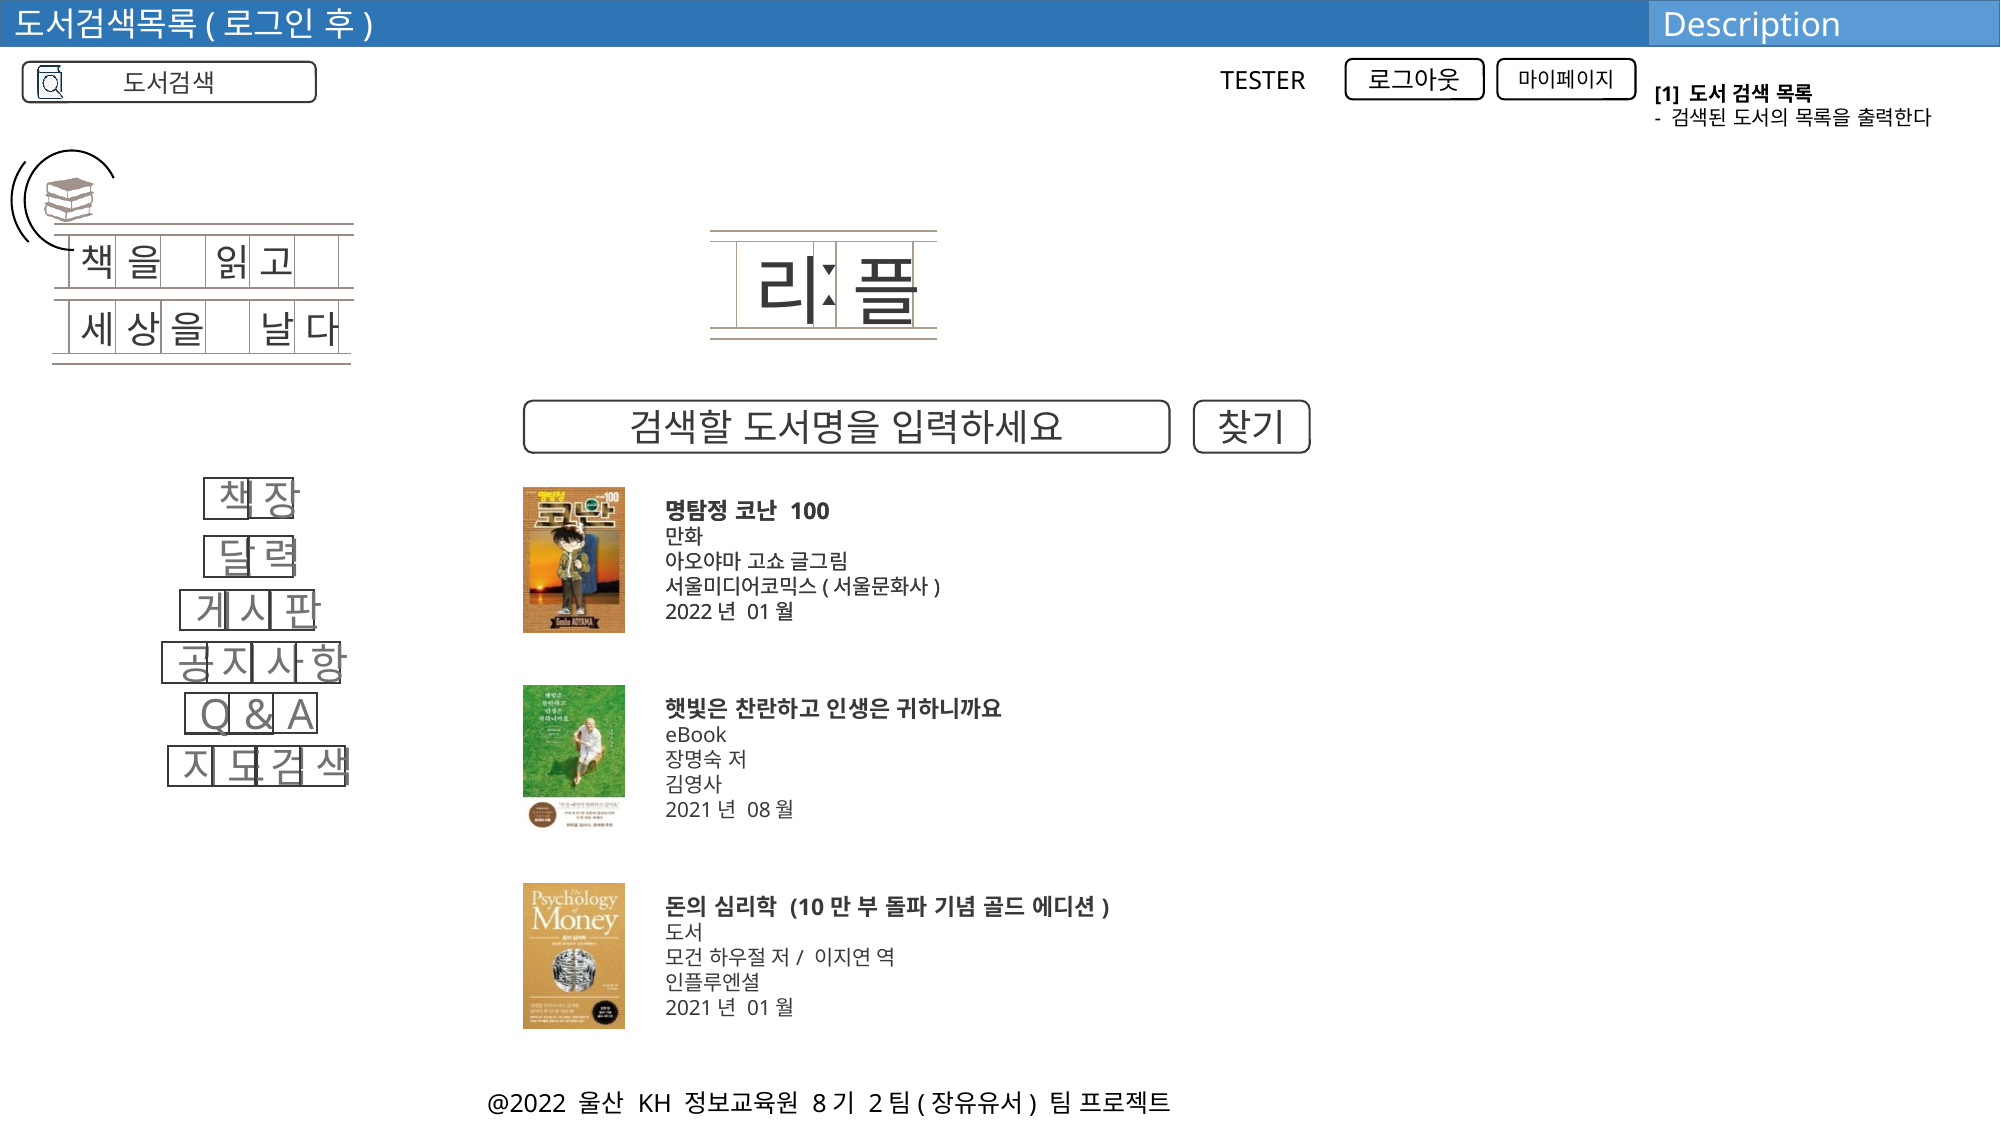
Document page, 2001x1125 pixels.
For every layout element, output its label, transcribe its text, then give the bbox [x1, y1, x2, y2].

text_box 날 [246, 354, 295, 359]
text_box 햇빛은 찬란하고 인생은 귀하니까요 eBook 장명숙 저 김영사 2021년 08월 [650, 685, 1311, 832]
text_box 날 [250, 300, 294, 353]
text_box 달 [203, 535, 247, 578]
text_box ː [803, 232, 843, 241]
text_box 책 [203, 477, 249, 520]
text_box 로그아웃 [1344, 57, 1485, 101]
text_box [1] 도서 검색 목록 - 검색된 도서의 목록을 출력한다 [1647, 56, 2000, 1125]
text_box 읽 [200, 236, 205, 288]
text_box 도서검색 [21, 60, 317, 104]
text_box 플 [837, 329, 907, 338]
text_box 검 [254, 745, 299, 787]
text_box 상 [116, 300, 155, 353]
text_box 을 [155, 300, 160, 353]
text_box 을 [155, 354, 204, 359]
picture [37, 65, 63, 99]
text_box 시 [224, 589, 269, 631]
text_box 고 [250, 236, 294, 288]
text_box @2022 울산 KH 정보교육원 8기 2팀(장유유서) 팀 프로젝트 [387, 1082, 1271, 1123]
text_box TESTER [1192, 57, 1334, 101]
text_box [70, 236, 75, 251]
text_box 다 [295, 354, 340, 359]
text_box Description [1647, 0, 2000, 47]
text_box 읽 [206, 236, 244, 288]
text_box 판 [269, 589, 315, 631]
text_box 리 [739, 329, 809, 338]
text_box 색 [299, 745, 346, 787]
picture [523, 685, 625, 831]
text_box 세 [65, 300, 69, 353]
text_box 상 [112, 354, 155, 359]
text_box 도 [211, 745, 254, 787]
text_box ː [814, 242, 835, 328]
text_box ː [803, 242, 813, 328]
picture [523, 487, 625, 633]
picture [523, 883, 625, 1029]
text_box 을 [161, 300, 204, 353]
text_box ː [837, 242, 843, 328]
text_box 검색할 도서명을 입력하세요 [522, 399, 1171, 454]
text_box 공 [161, 641, 206, 684]
text_box 찾기 [1192, 399, 1311, 454]
text_box ː [803, 223, 843, 230]
text_box 책 [65, 251, 69, 287]
text_box 다 [295, 300, 338, 353]
text_box 항 [295, 641, 341, 684]
text_box [34, 149, 115, 189]
picture [44, 171, 94, 228]
text_box 력 [247, 535, 294, 578]
text_box 을 [116, 236, 160, 288]
text_box 리 [739, 242, 803, 328]
text_box 지 [206, 641, 251, 684]
text_box 책 [70, 236, 113, 287]
text_box 명탐정 코난 100 만화 아오야마 고쇼 글그림 서울미디어코믹스(서울문화사) 2022년 01월 [650, 487, 1311, 633]
text_box 도서검색목록(로그인 후) [0, 0, 1647, 47]
text_box 돈의 심리학 (10만 부 돌파 기념 골드 에디션) 도서 모건 하우절 저/ 이지연 역 인플루엔셜 2021년 01월 [650, 883, 1311, 1029]
text_box 플 [843, 242, 907, 328]
text_box 세 [65, 354, 112, 359]
text_box 사 [251, 641, 295, 684]
text_box 마이페이지 [1496, 57, 1637, 101]
text_box 고 [244, 236, 249, 288]
text_box A [272, 692, 318, 734]
text_box Q [184, 692, 228, 735]
text_box 리 [739, 236, 803, 241]
text_box 세 [70, 300, 112, 353]
text_box [36, 226, 74, 251]
text_box & [228, 692, 274, 735]
text_box 게 [179, 589, 224, 631]
text_box 플 [843, 236, 907, 241]
text_box [10, 161, 44, 243]
text_box 장 [247, 477, 294, 519]
text_box 지 [167, 745, 211, 787]
